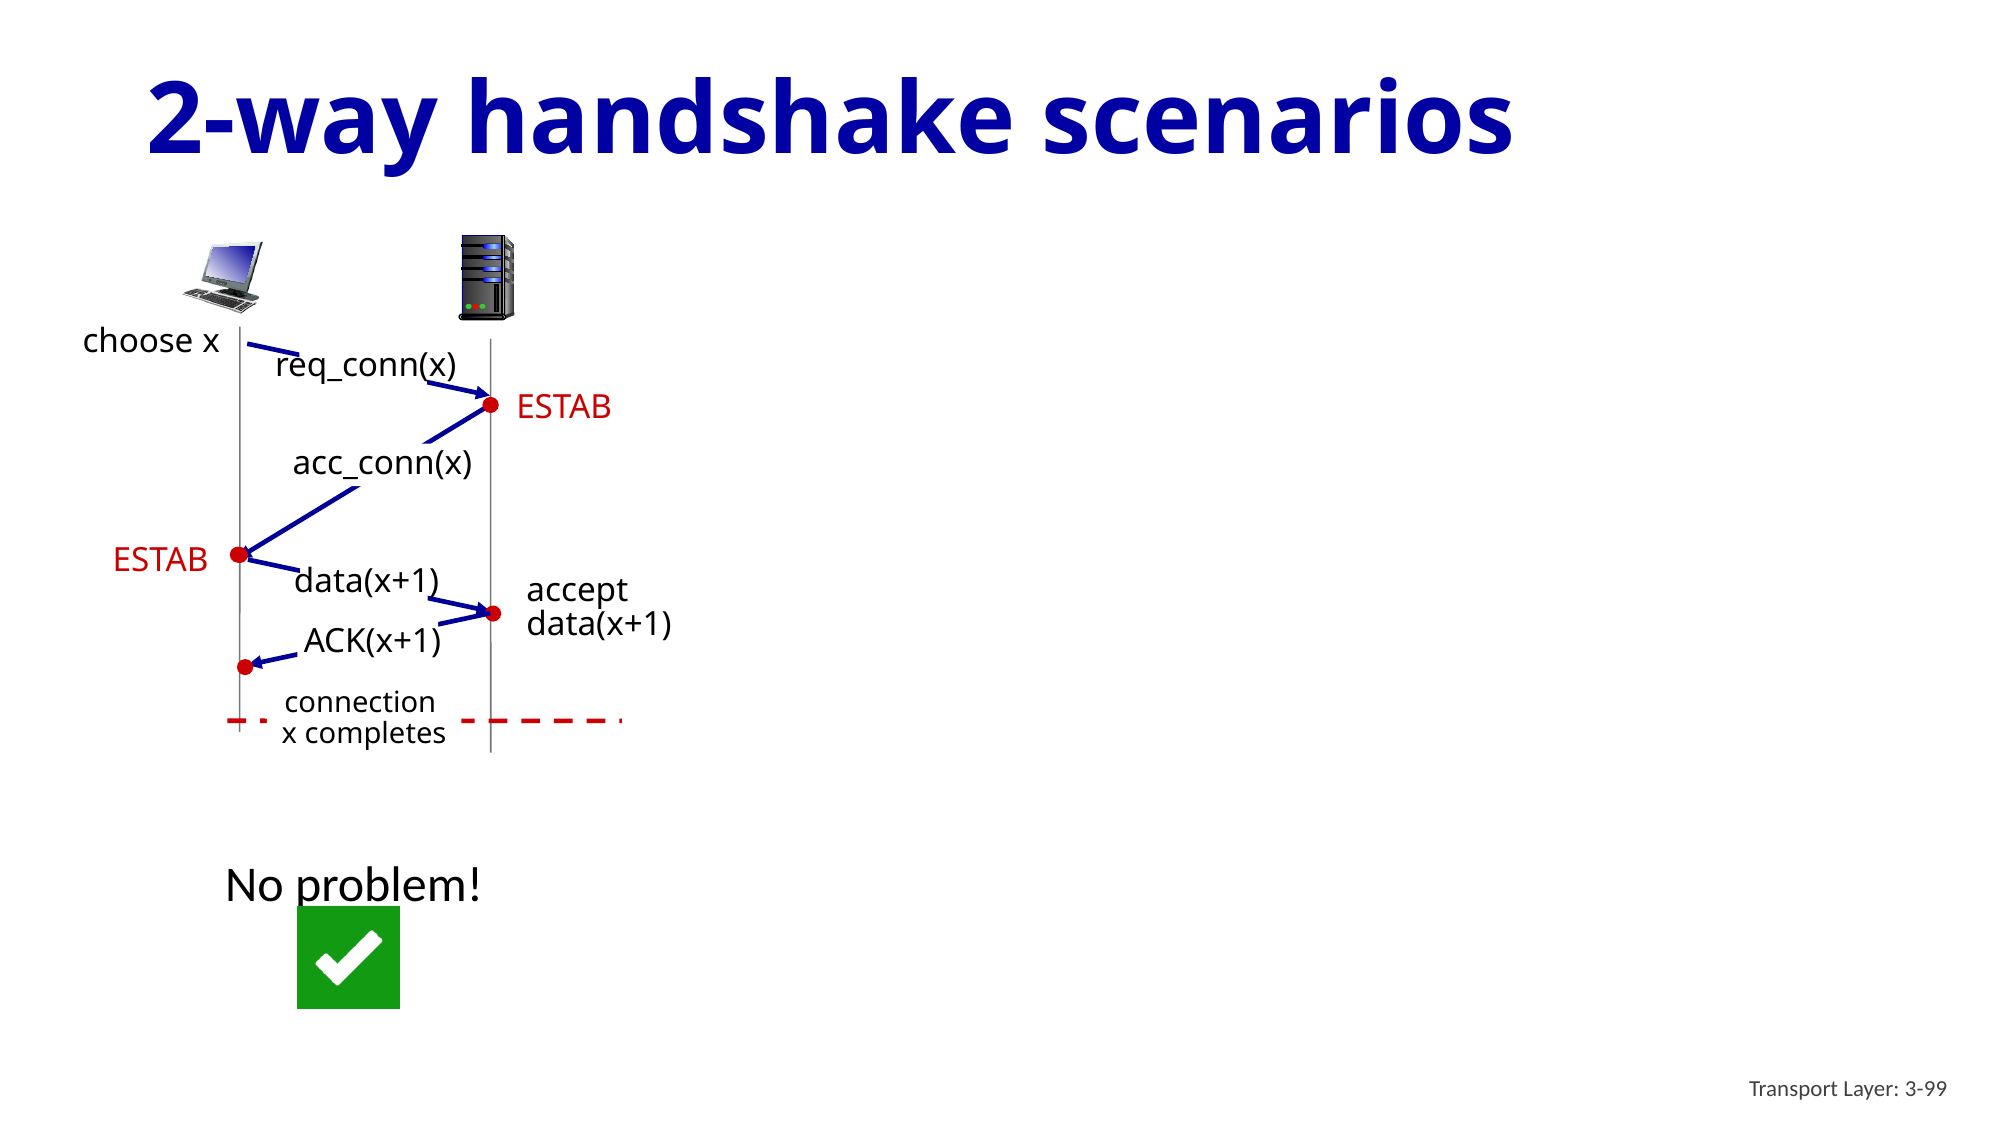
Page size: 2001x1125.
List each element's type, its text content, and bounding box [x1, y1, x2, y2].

slide_number Transport Layer: 3-99 [1512, 1056, 1963, 1117]
title 2-way handshake scenarios [131, 47, 2000, 195]
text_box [208, 844, 500, 1009]
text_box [71, 235, 704, 758]
